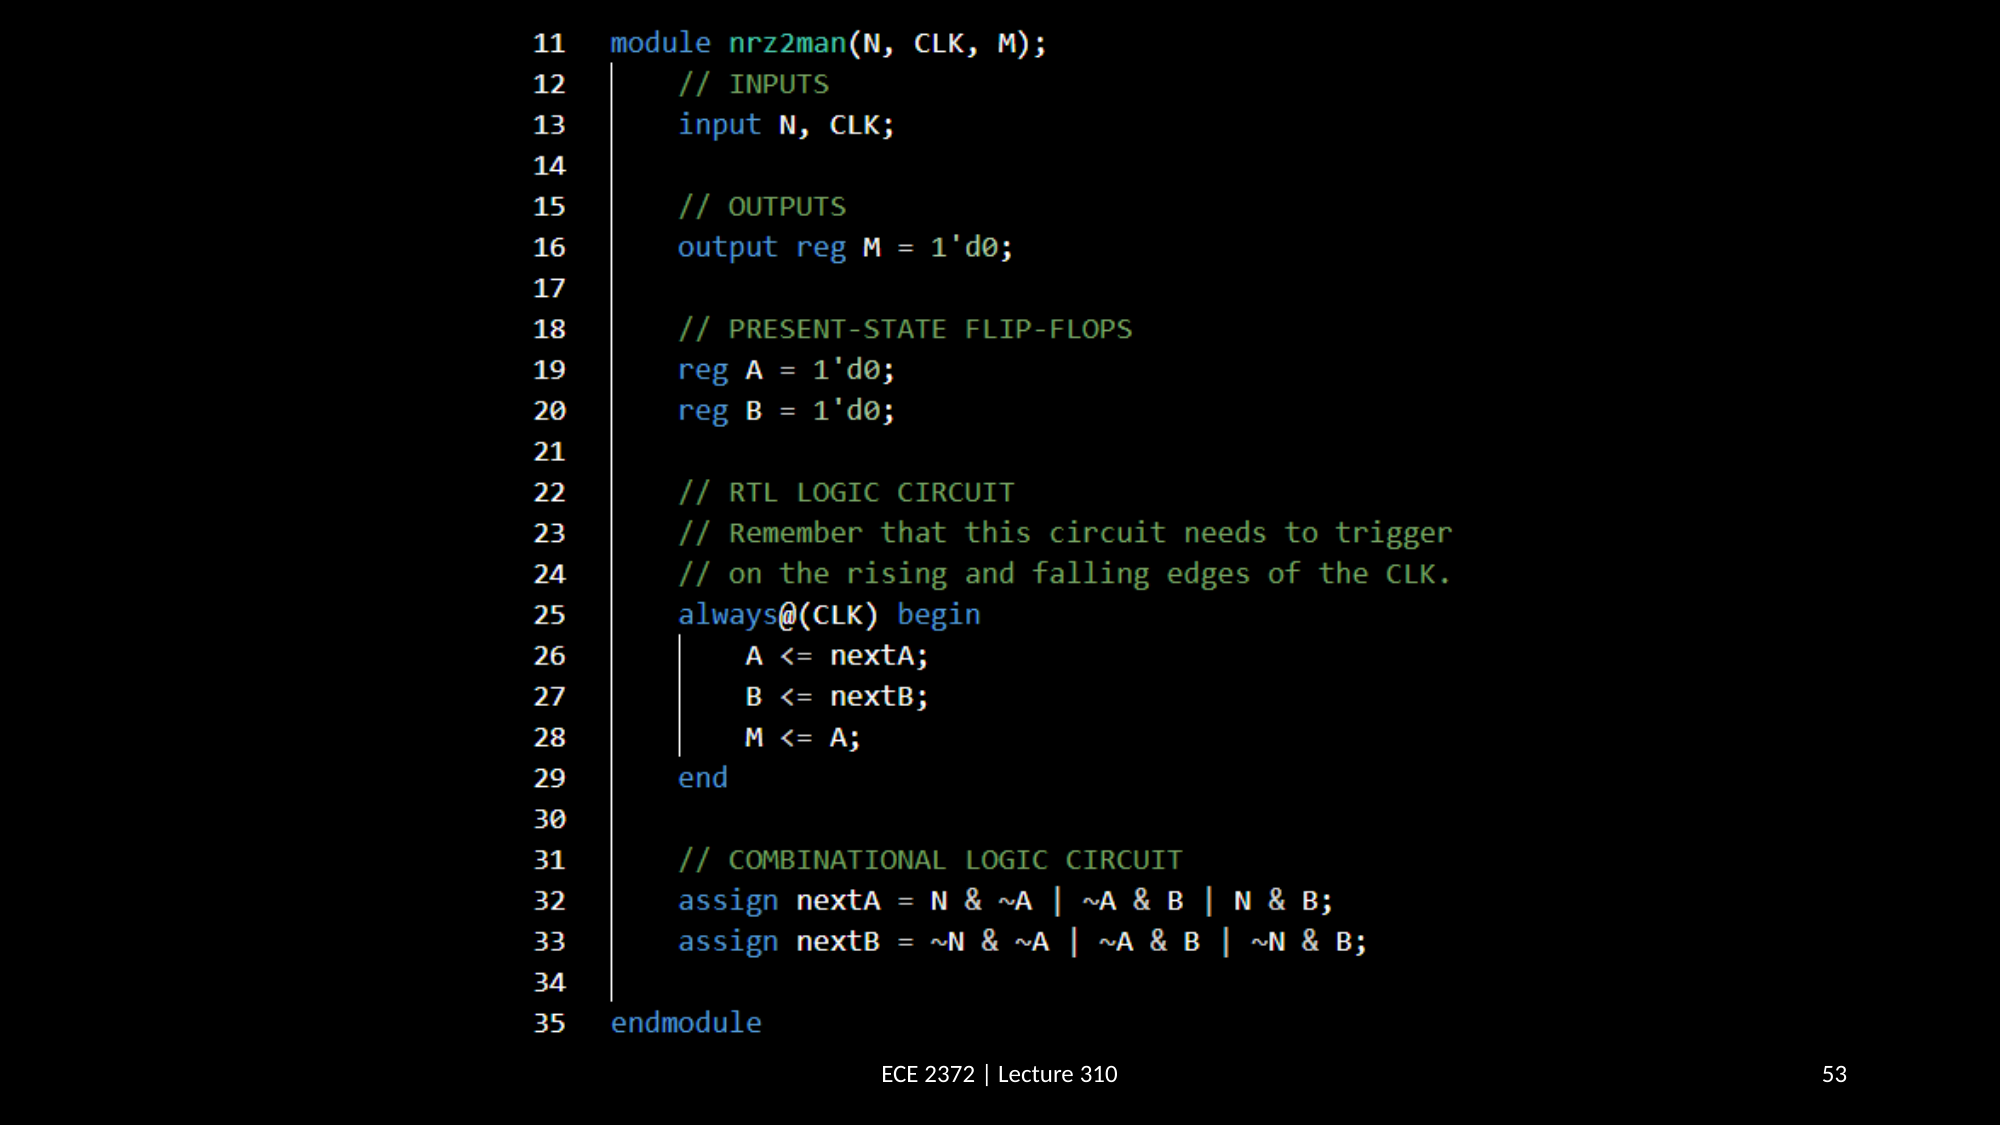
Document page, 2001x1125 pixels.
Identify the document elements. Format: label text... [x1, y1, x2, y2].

footer ECE 2372 | Lecture 310 [662, 1048, 1338, 1103]
picture [519, 22, 1481, 1048]
slide_number 53 [1412, 1042, 1863, 1103]
